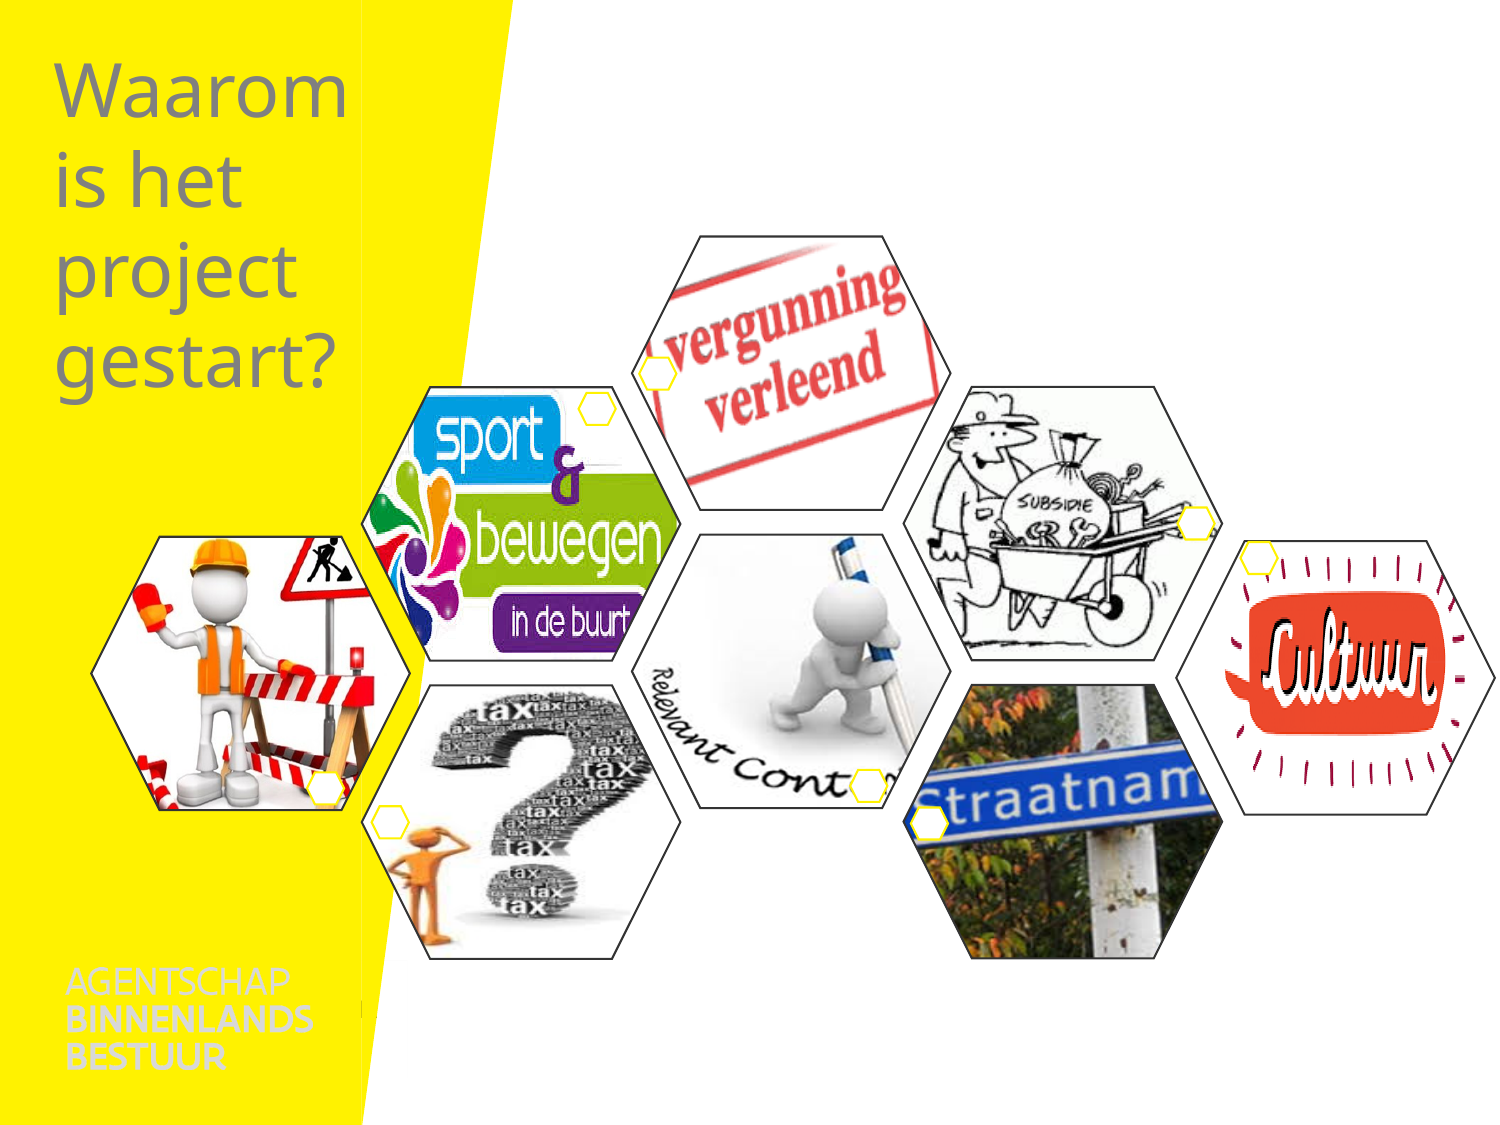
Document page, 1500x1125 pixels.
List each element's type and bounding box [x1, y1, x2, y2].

text_box [0, 0, 514, 1125]
list [91, 219, 1495, 976]
picture [65, 967, 313, 1070]
